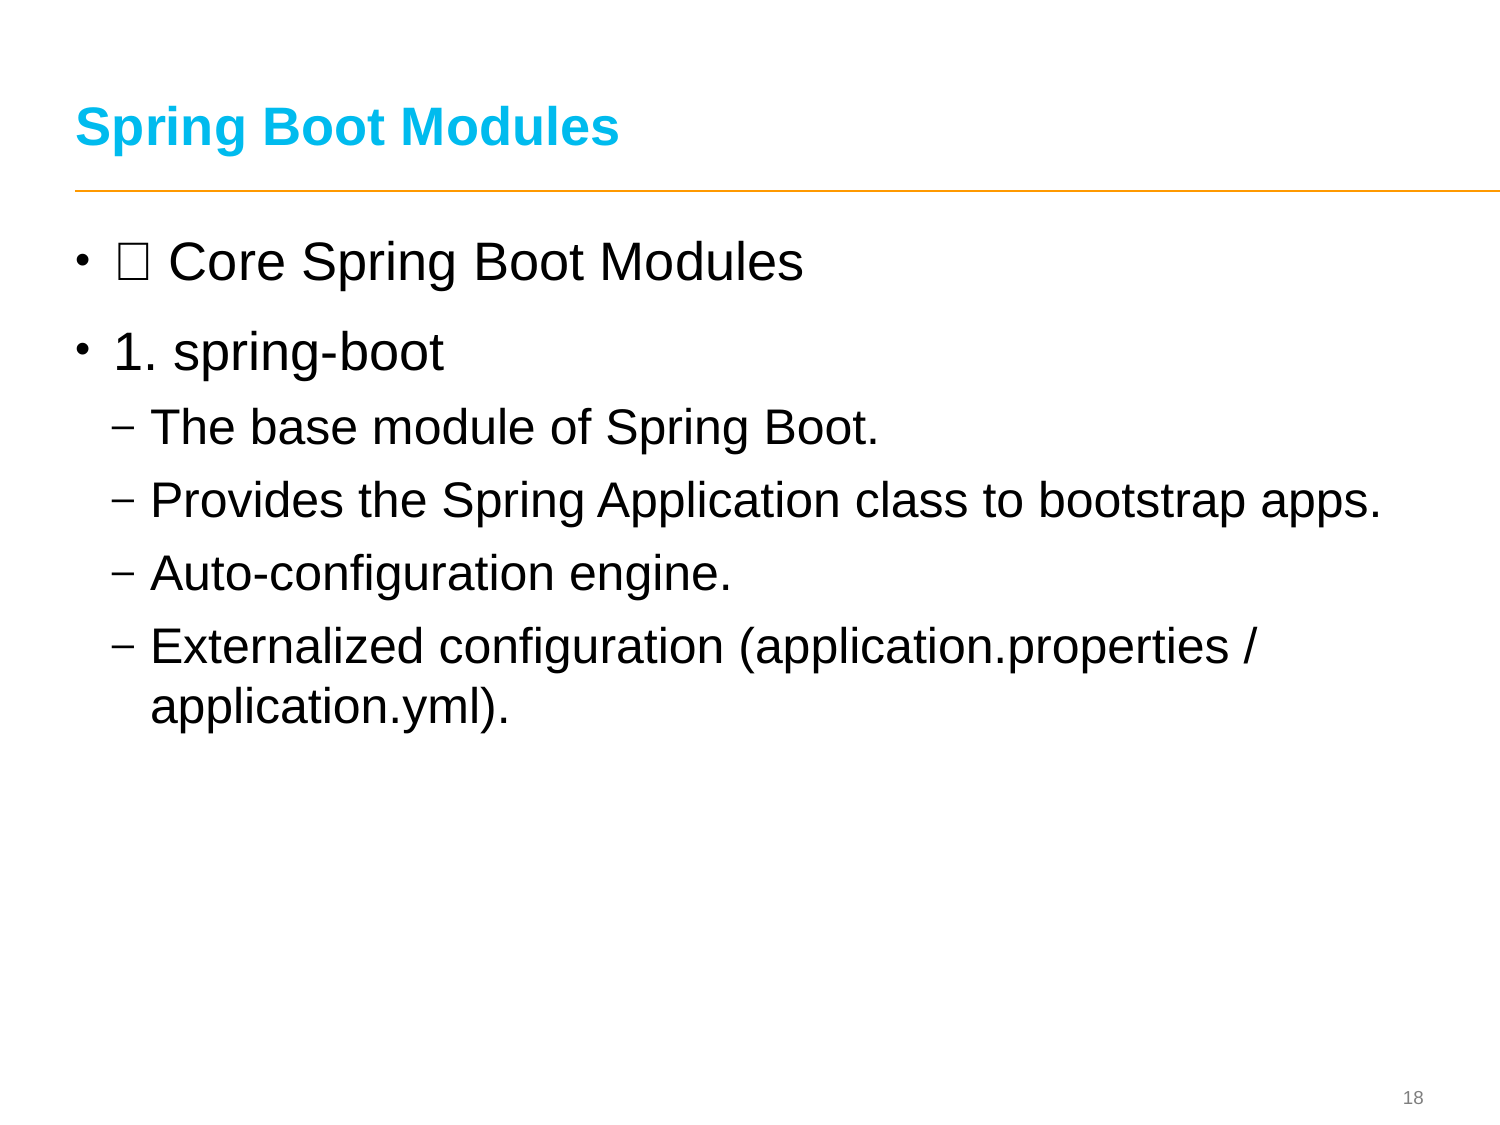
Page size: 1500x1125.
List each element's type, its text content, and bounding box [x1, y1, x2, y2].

list 🌱 Core Spring Boot Modules 1. spring-boot The base module of Spring Boot. Provides the Spring Application class to bootstrap apps. Auto-configuration engine. Externalized configuration (application.properties / application.yml). [75, 226, 1425, 1018]
title Spring Boot Modules [75, 27, 1422, 157]
